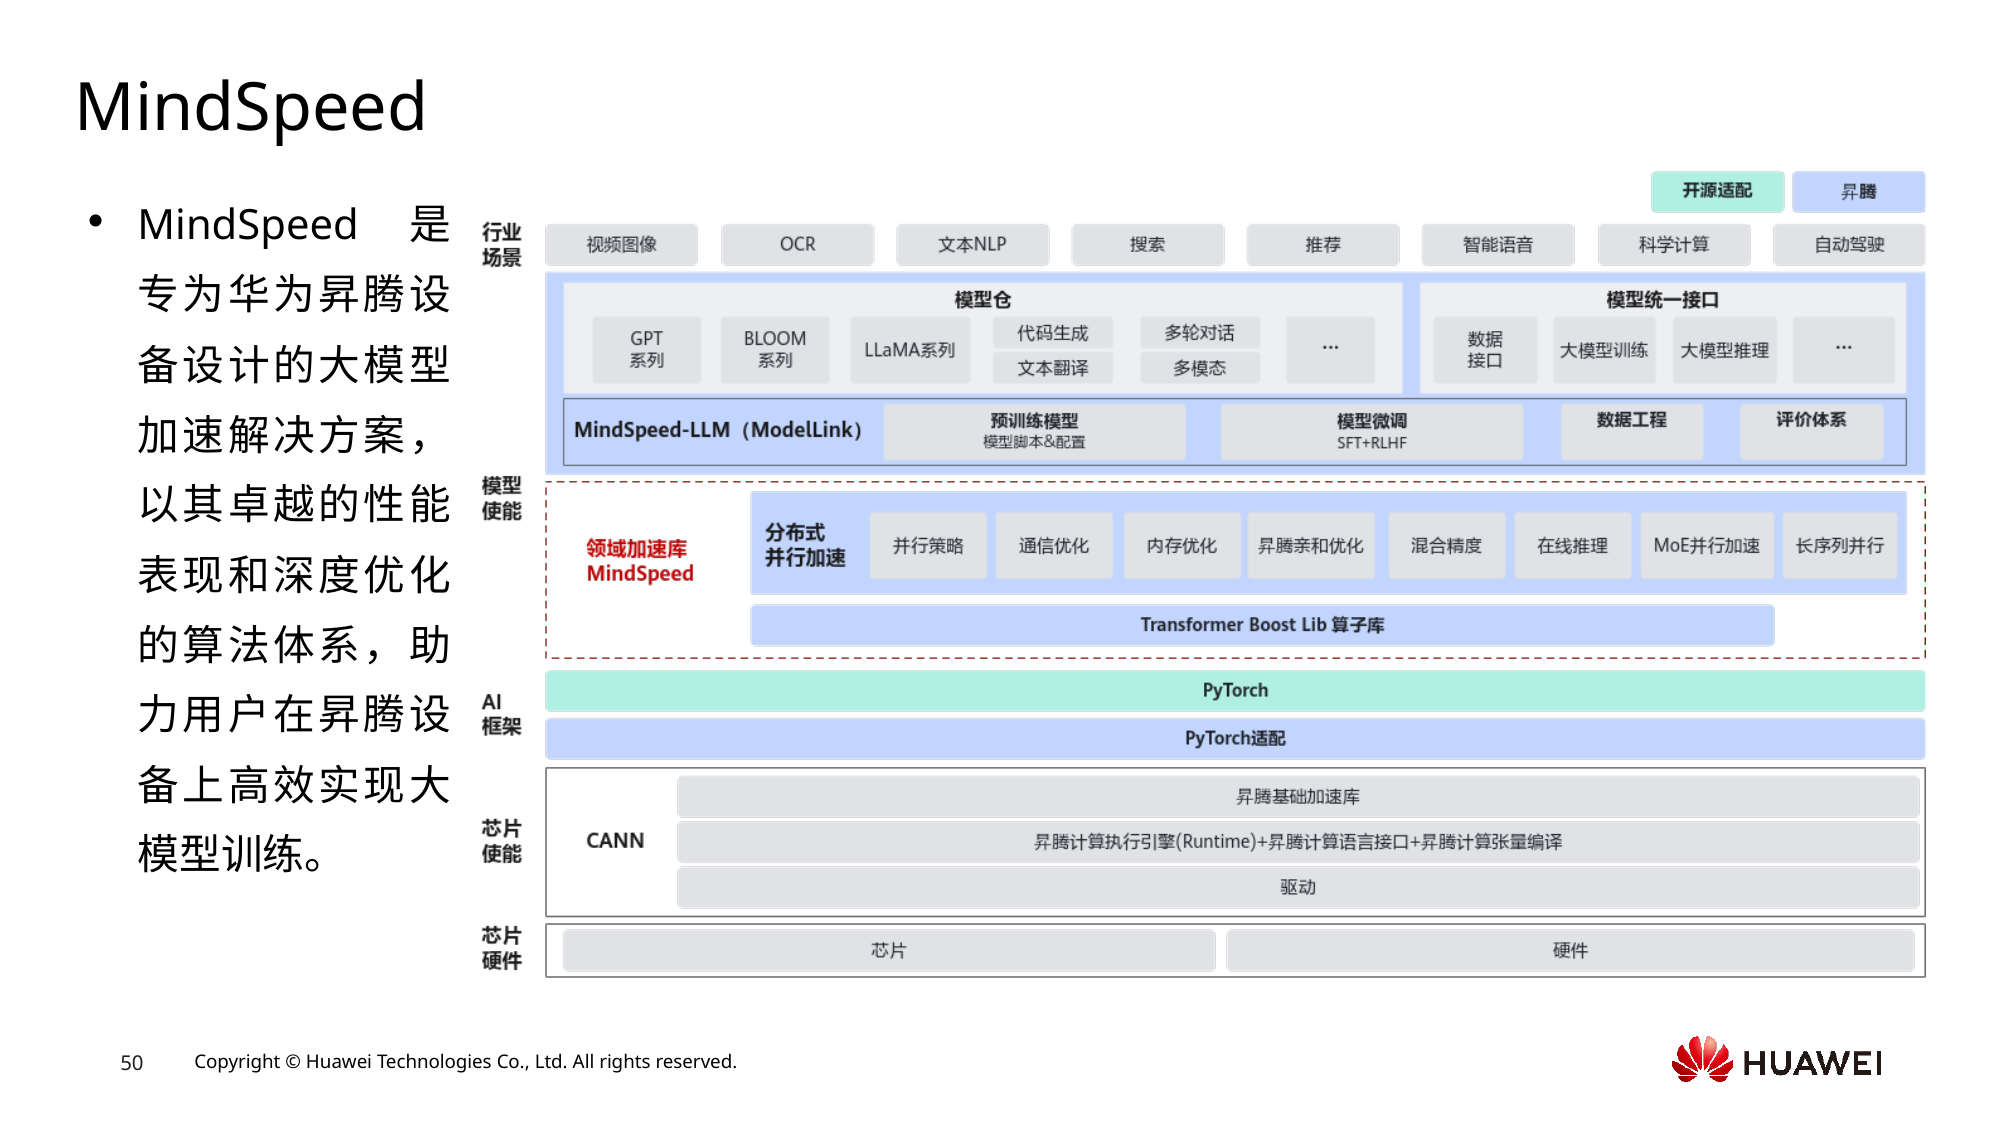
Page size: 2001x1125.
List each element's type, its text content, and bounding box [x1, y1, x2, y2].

list MindSpeed是专为华为昇腾设备设计的大模型加速解决方案，以其卓越的性能表现和深度优化的算法体系，助力用户在昇腾设备上高效实现大模型训练。 [74, 171, 465, 973]
picture [475, 170, 1926, 979]
title MindSpeed [74, 73, 1928, 154]
picture [1672, 1036, 1881, 1082]
